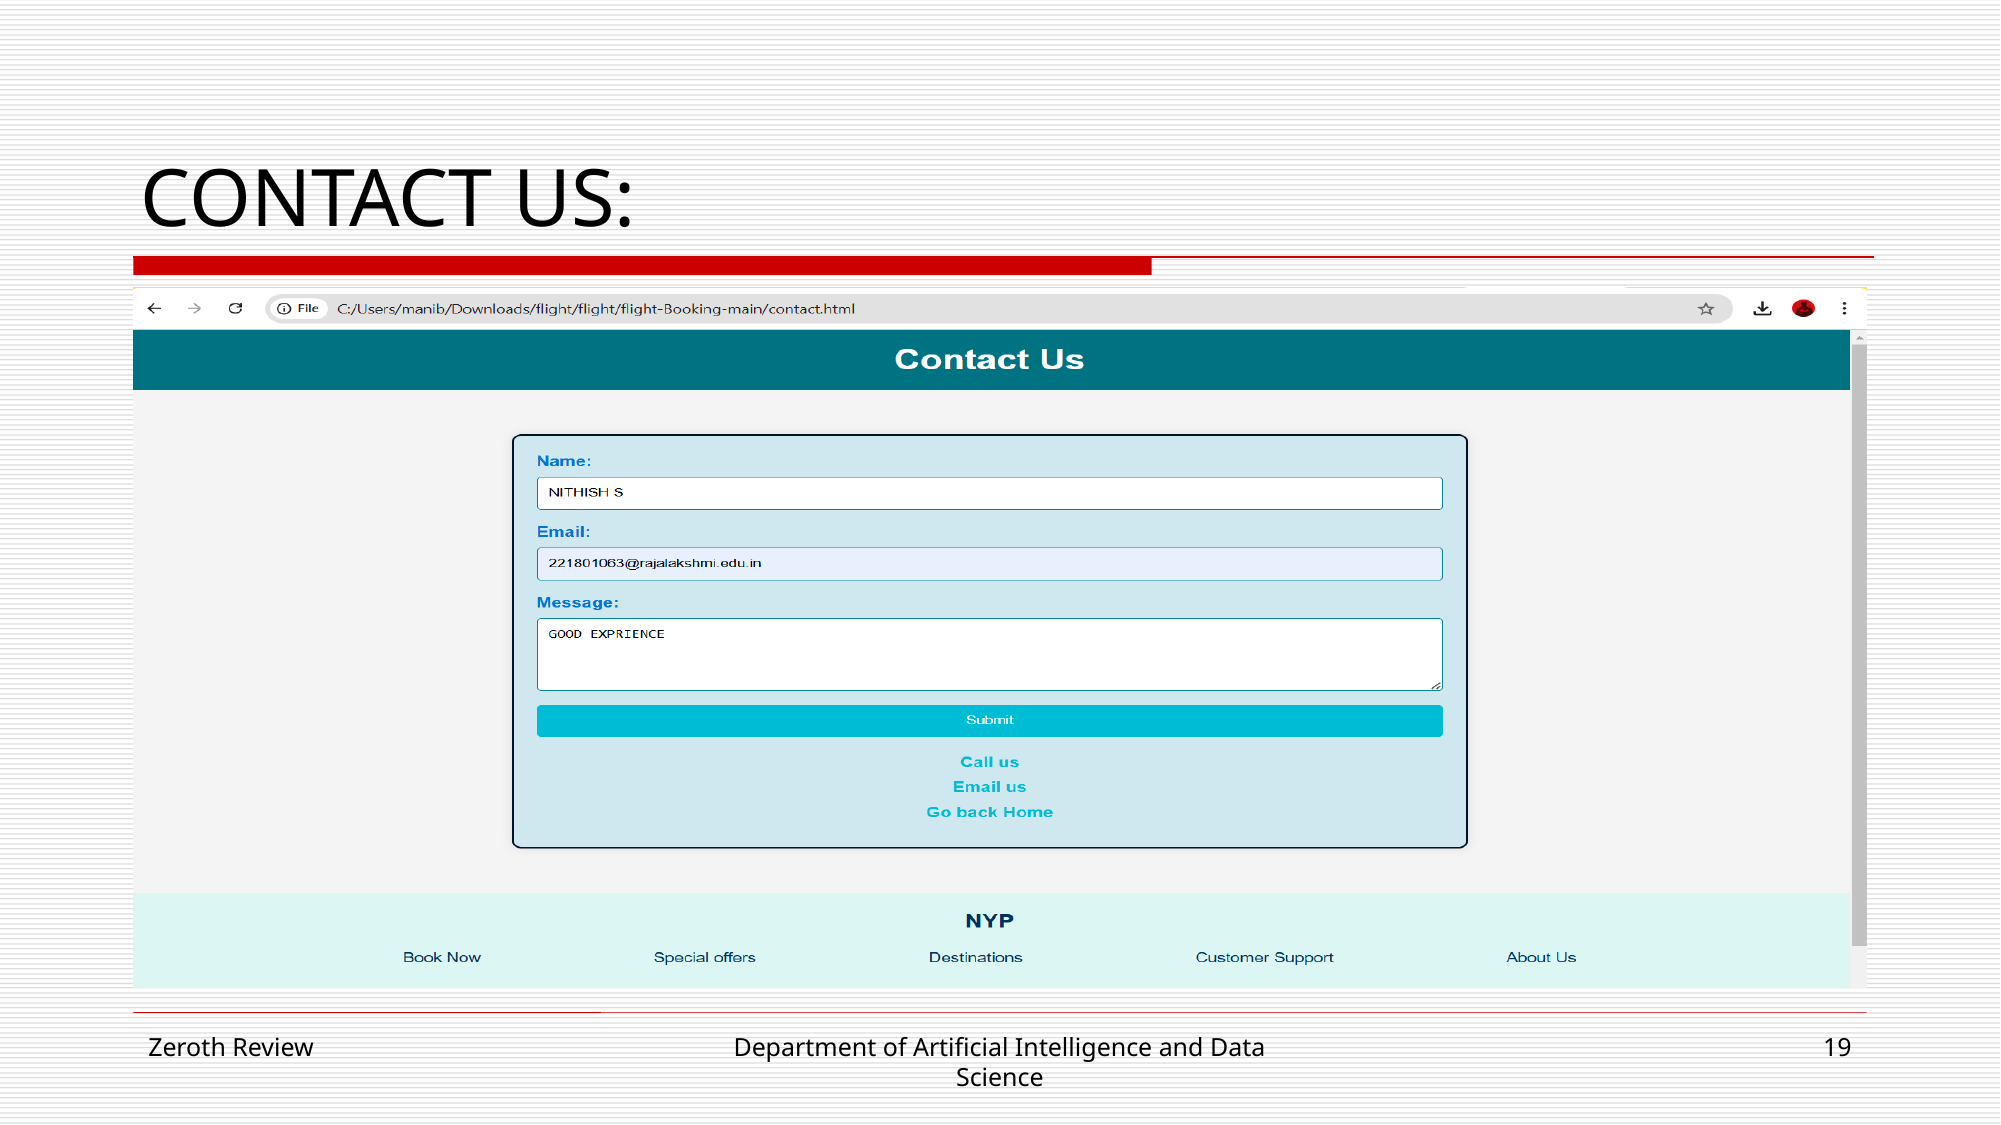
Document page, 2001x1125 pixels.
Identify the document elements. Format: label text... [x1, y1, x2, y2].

footer Department of Artificial Intelligence and Data Science [683, 1024, 1317, 1103]
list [133, 287, 1867, 988]
slide_number 19 [1433, 1024, 1867, 1103]
picture [0, 0, 2001, 1125]
title CONTACT US: [125, 50, 1876, 250]
slide_number Zeroth Review [133, 1024, 567, 1103]
